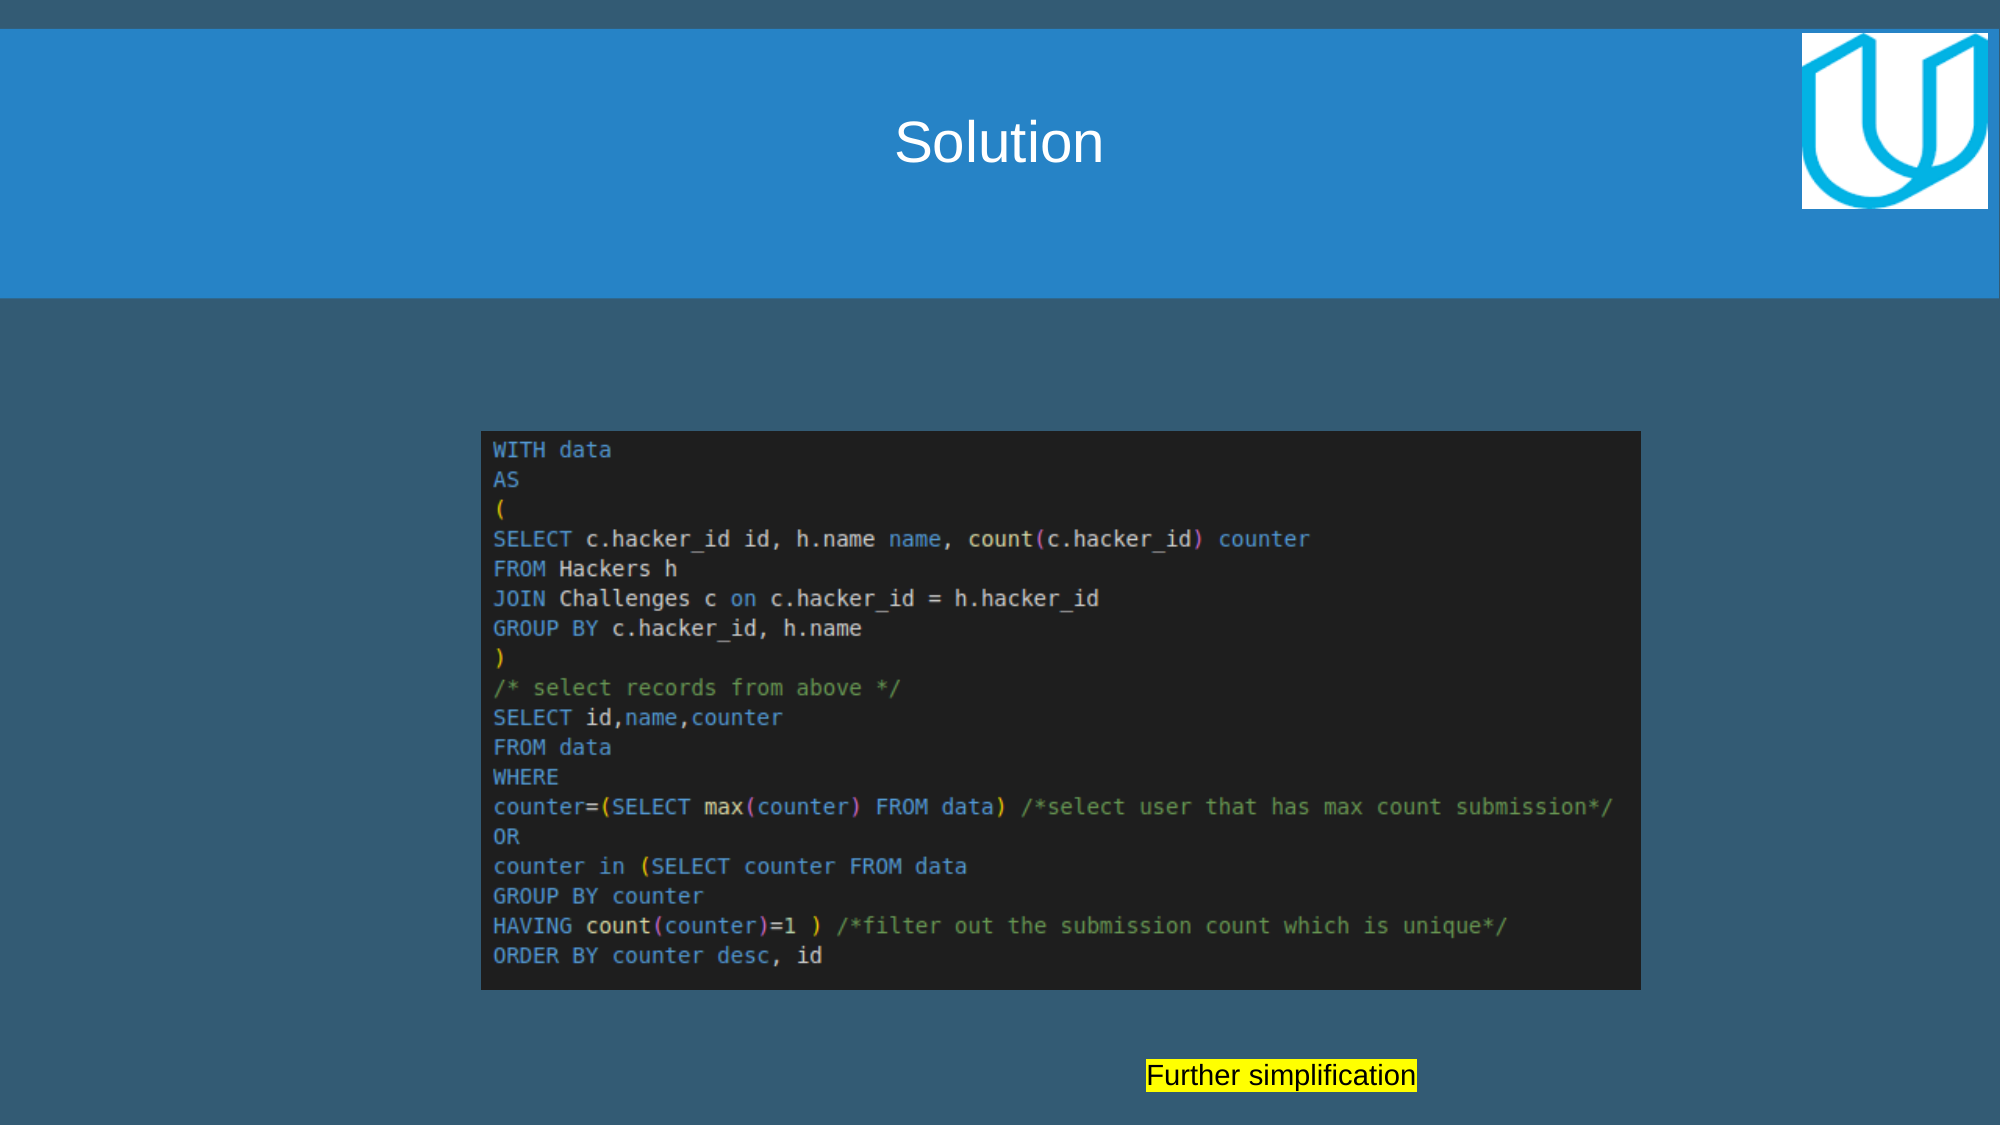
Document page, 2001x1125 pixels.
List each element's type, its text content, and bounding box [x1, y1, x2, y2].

picture [481, 431, 1642, 990]
title Solution [99, 44, 1900, 233]
picture [1802, 33, 1988, 167]
picture [1932, 48, 1973, 166]
picture [1900, 124, 1988, 209]
text_box Further simplification [1131, 1041, 2000, 1107]
picture [1900, 175, 1911, 189]
